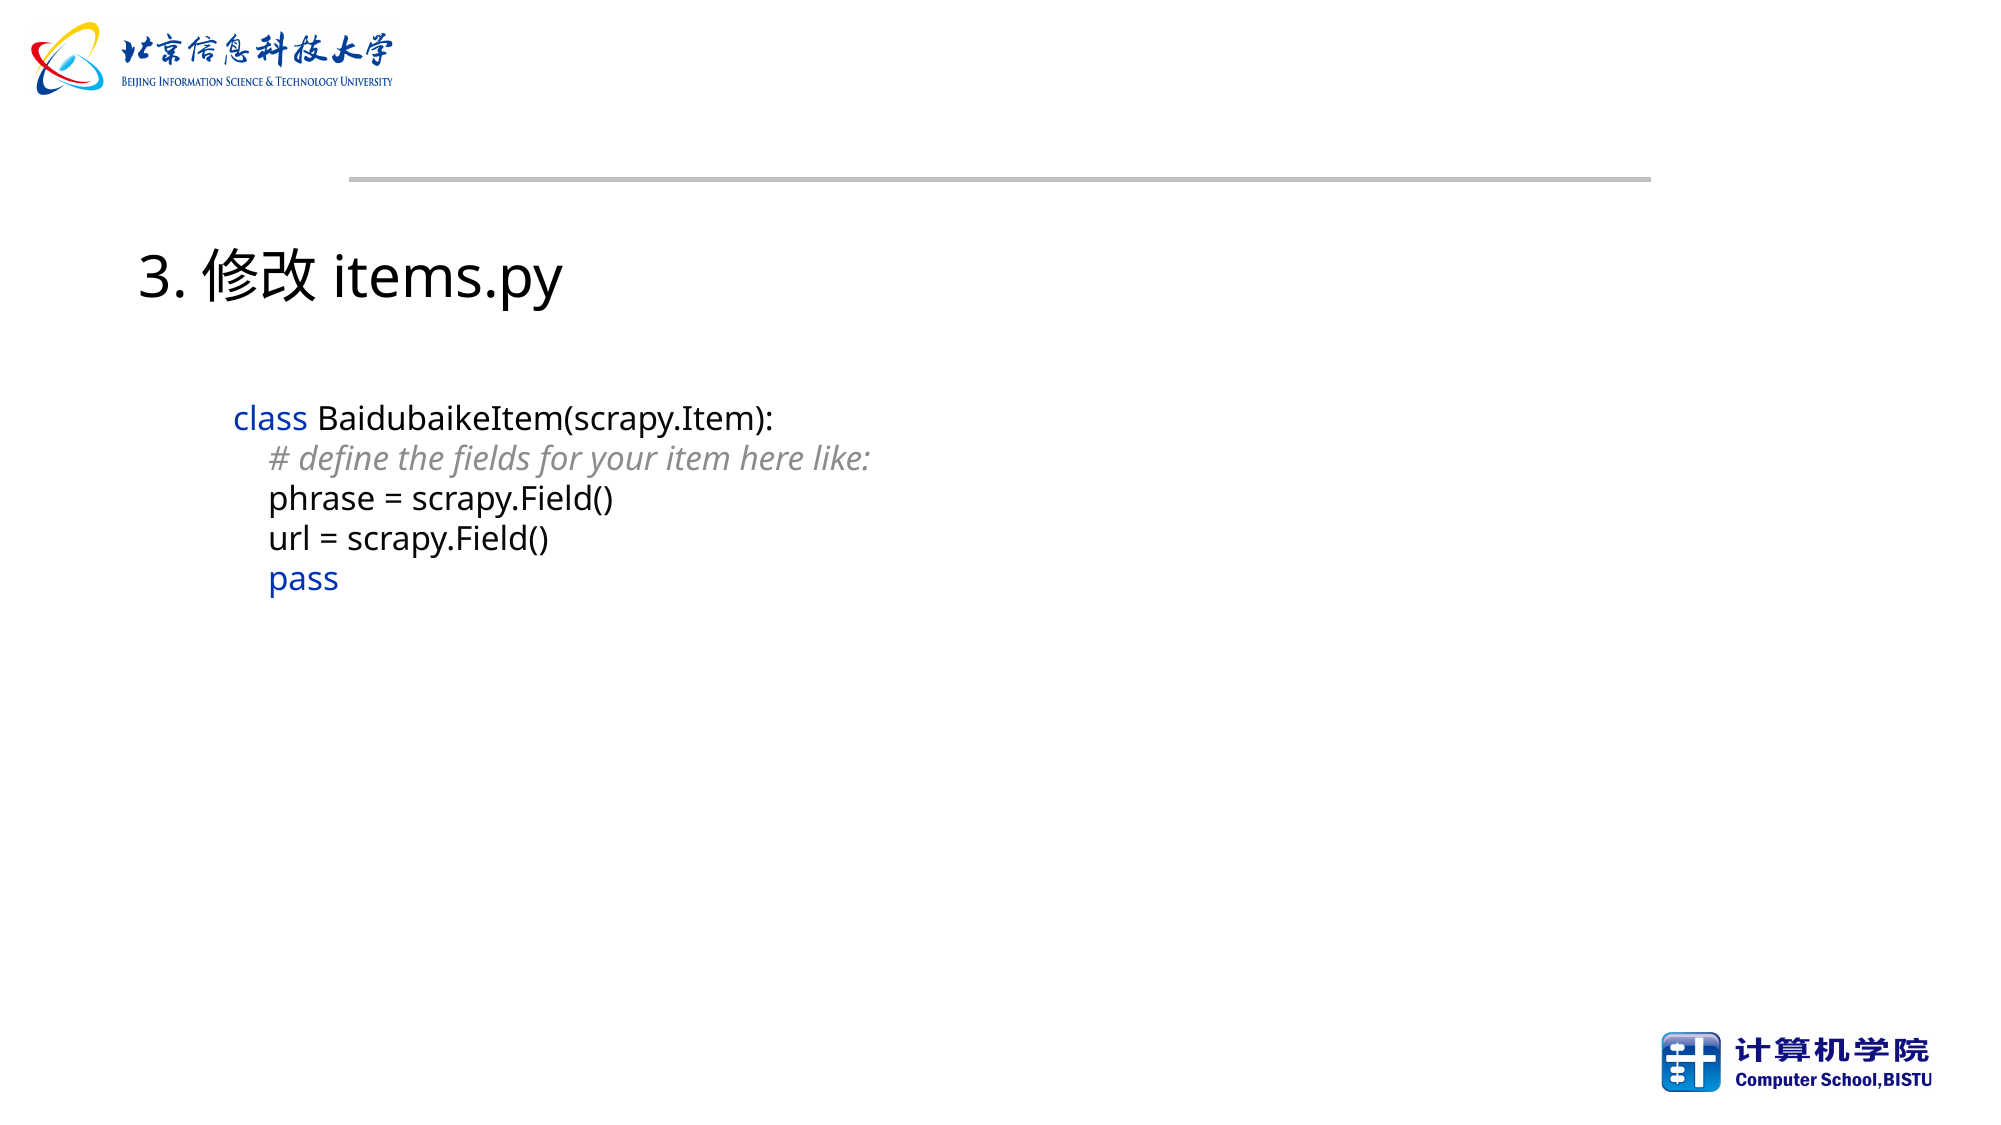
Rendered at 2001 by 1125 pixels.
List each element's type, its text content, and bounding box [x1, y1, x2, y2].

text_box 3.修改items.py [124, 232, 579, 317]
text_box class BaidubaikeItem(scrapy.Item): # define the fields for your item here like: phrase = scrapy.Field() url = scrapy.Field() pass [218, 390, 1382, 605]
